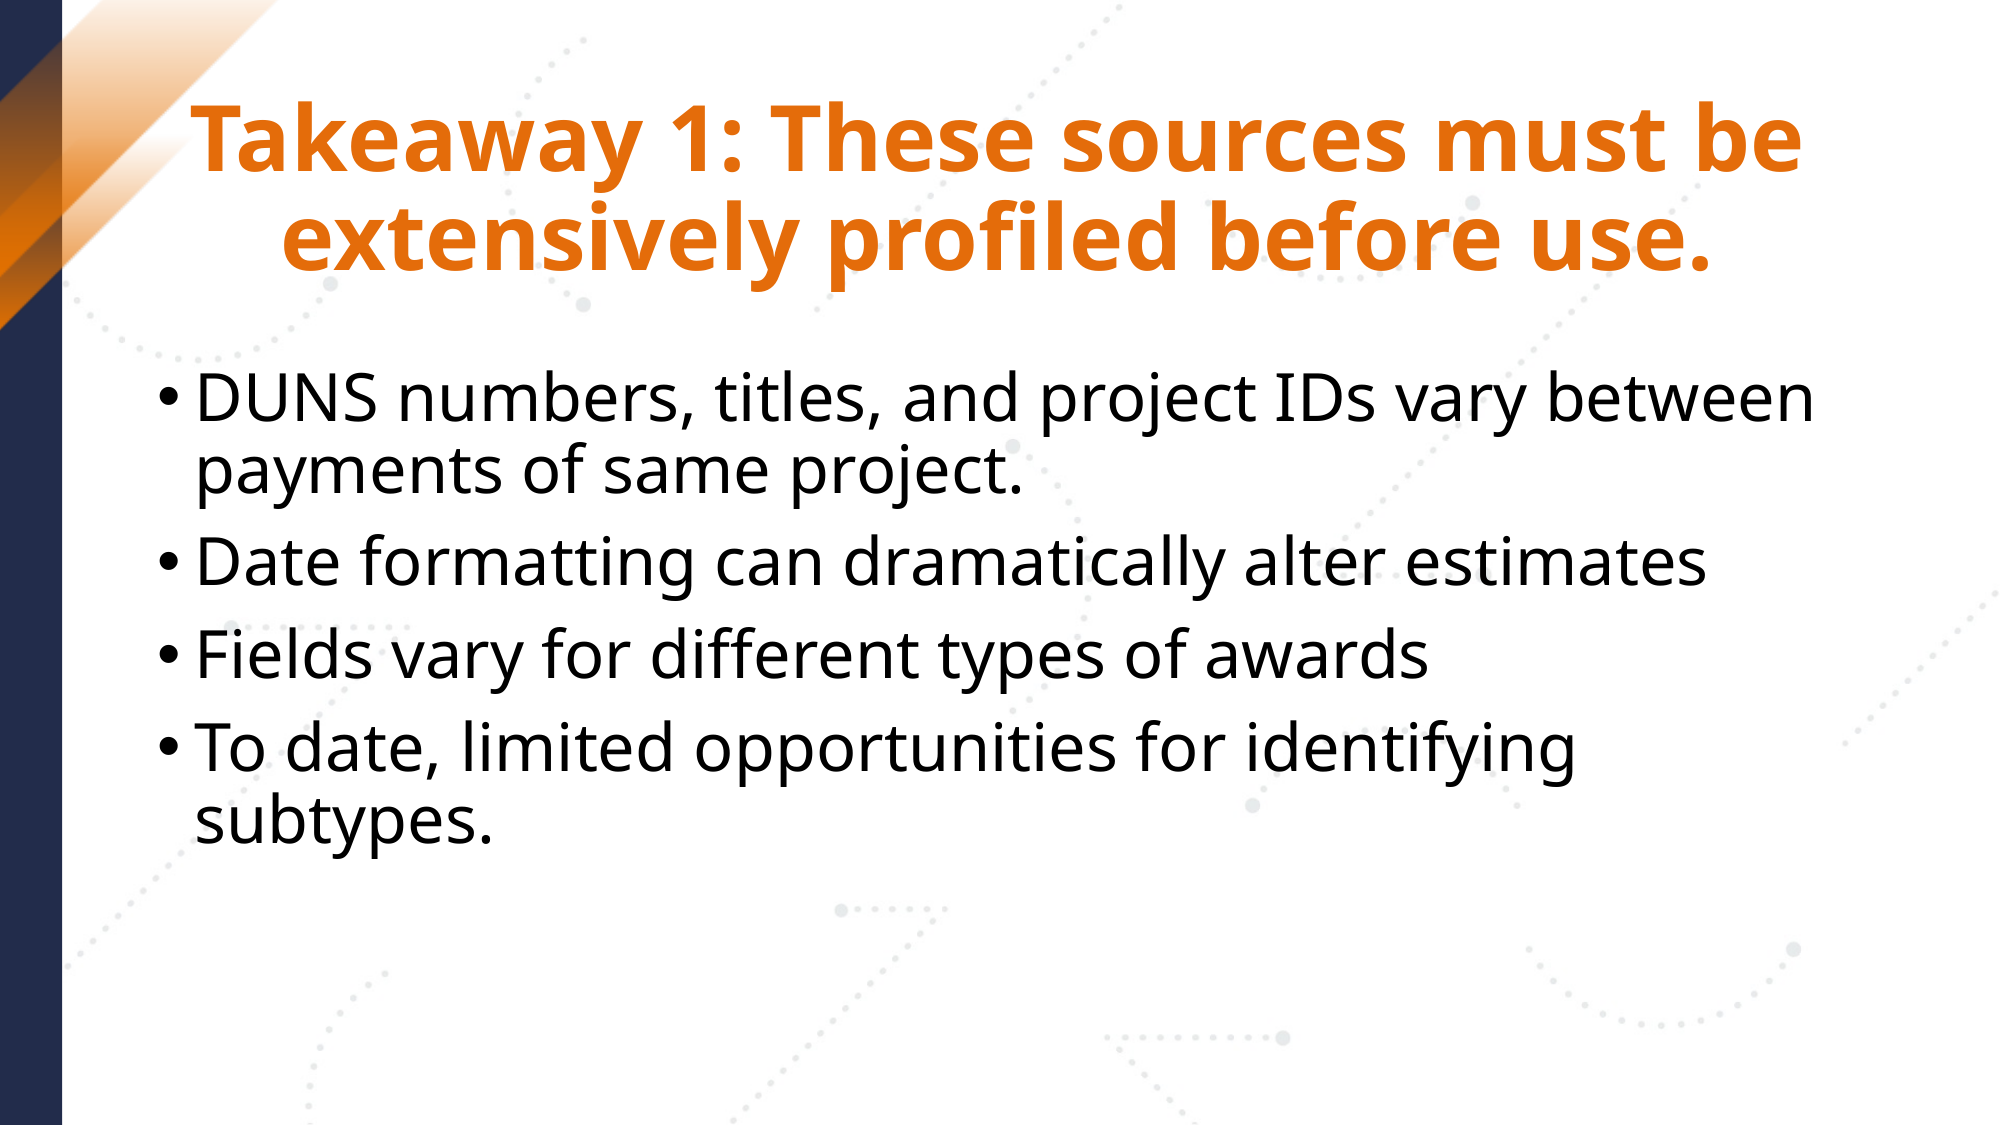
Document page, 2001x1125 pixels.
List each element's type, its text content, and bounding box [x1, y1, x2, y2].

title Takeaway 1: These sources must be extensively profiled before use. [98, 84, 1899, 273]
picture [0, 0, 2000, 1125]
list DUNS numbers, titles, and project IDs vary between payments of same project. Date formatting can dramatically alter estimates Fields vary for different types of awards To date, limited opportunities for identifying subtypes. [142, 356, 1854, 1082]
